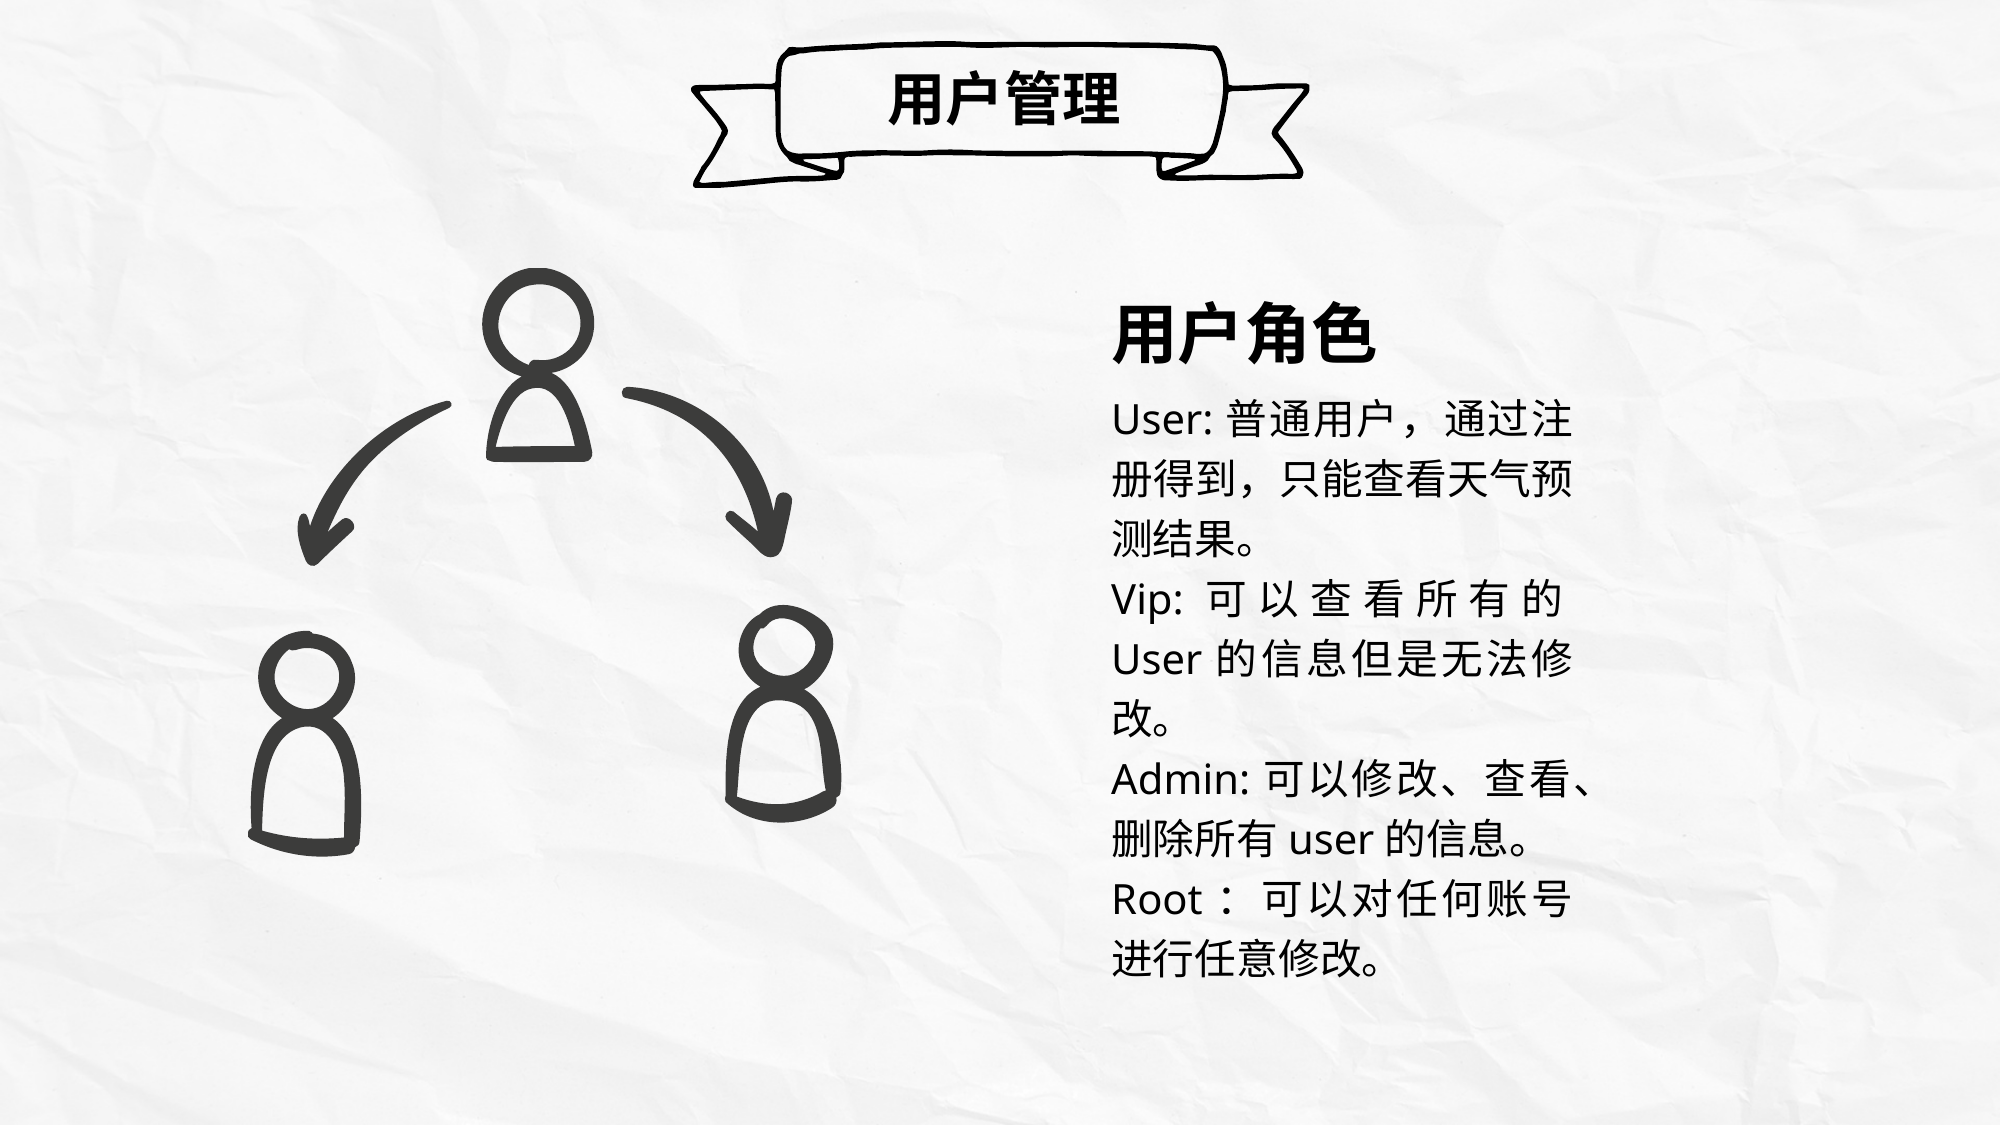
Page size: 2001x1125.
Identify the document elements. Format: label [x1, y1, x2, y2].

text_box [1096, 268, 1589, 992]
text_box [690, 41, 1310, 189]
picture [248, 268, 842, 857]
